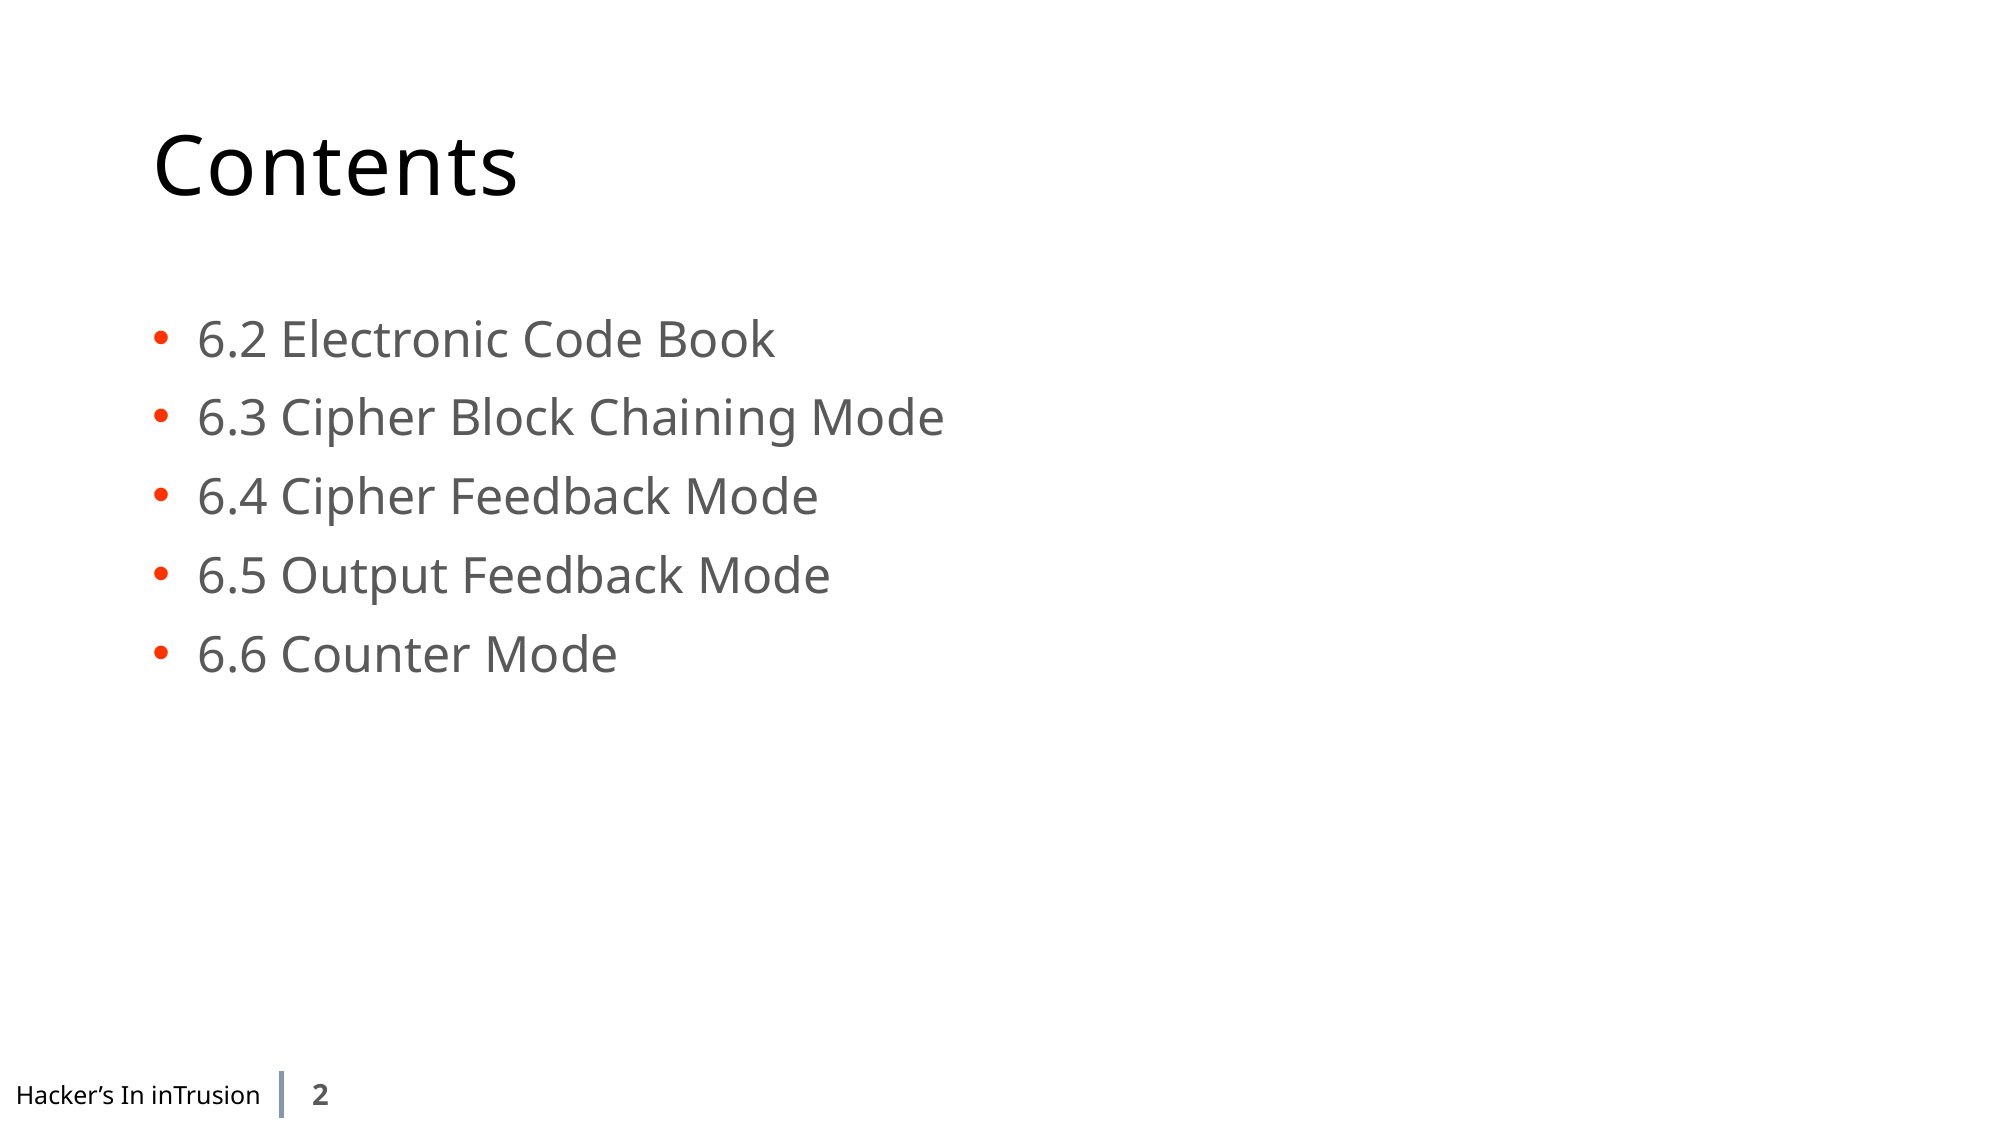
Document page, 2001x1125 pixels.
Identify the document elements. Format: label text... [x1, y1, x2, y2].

title Contents [137, 59, 1863, 278]
list 6.2 Electronic Code Book 6.3 Cipher Block Chaining Mode 6.4 Cipher Feedback Mode 6.5 Output Feedback Mode 6.6 Counter Mode [137, 299, 1863, 1061]
